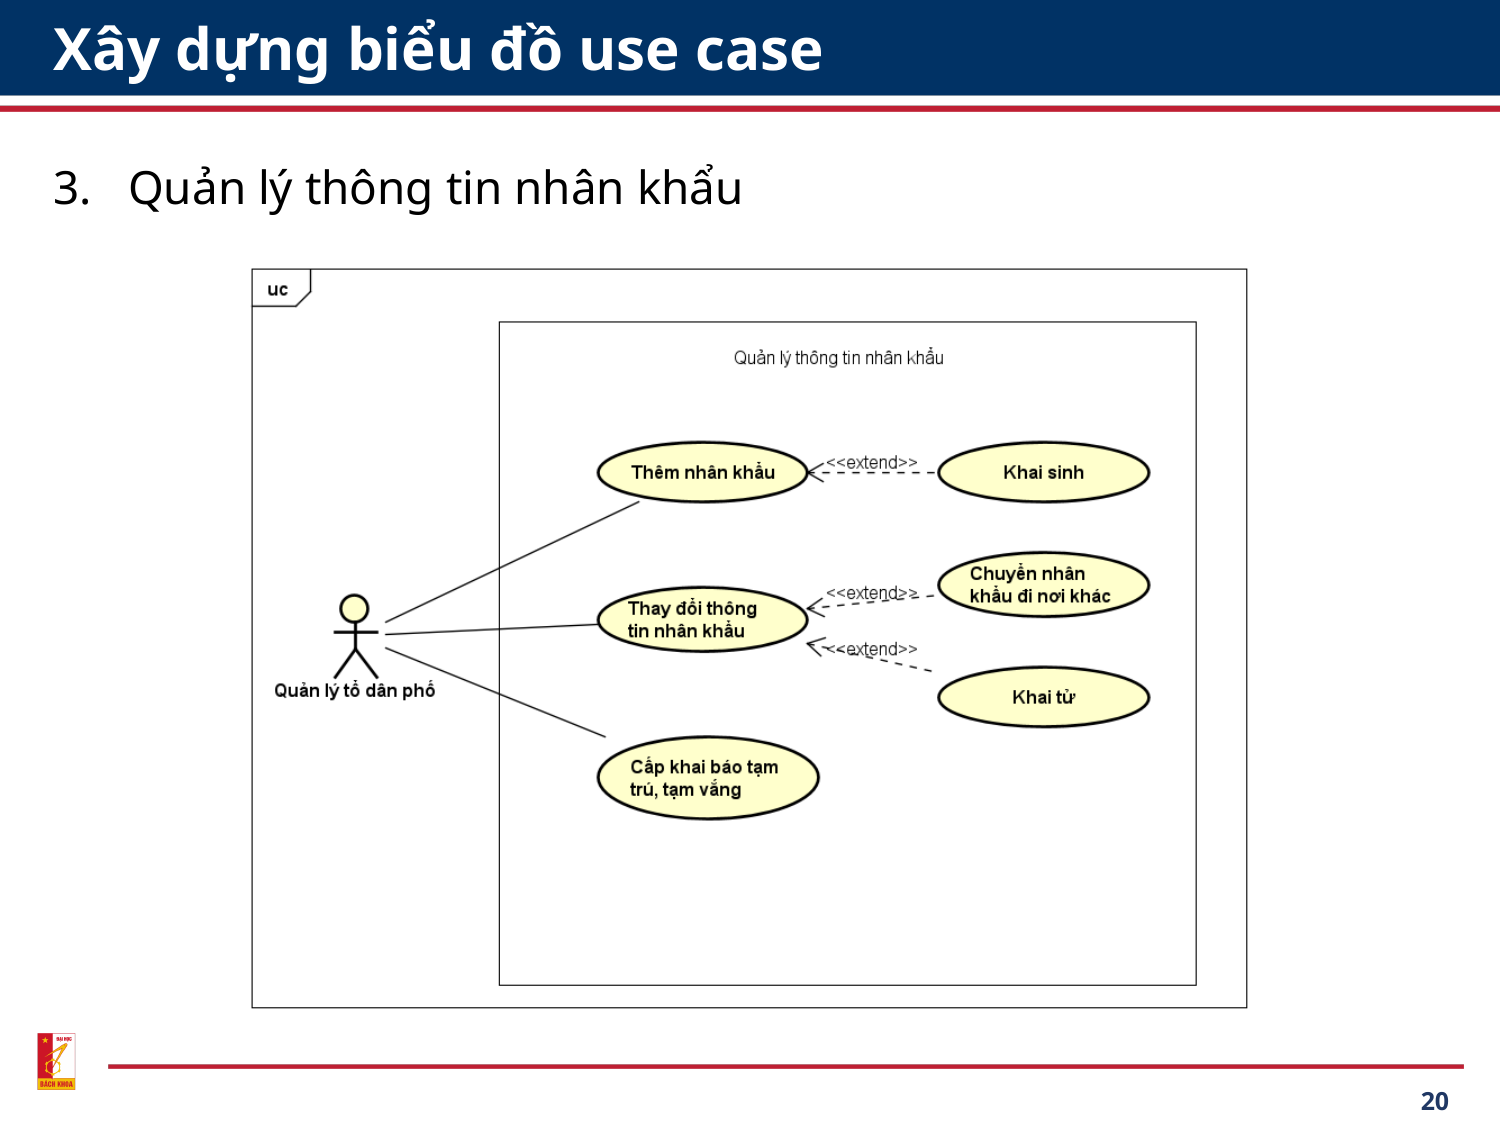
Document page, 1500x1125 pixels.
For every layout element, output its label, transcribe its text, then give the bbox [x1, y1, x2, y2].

picture [0, 0, 1500, 1125]
list Quản lý thông tin nhân khẩu [38, 157, 1462, 1000]
title Xây dựng biểu đồ use case [38, 12, 1462, 87]
slide_number 20 [1126, 1078, 1464, 1125]
